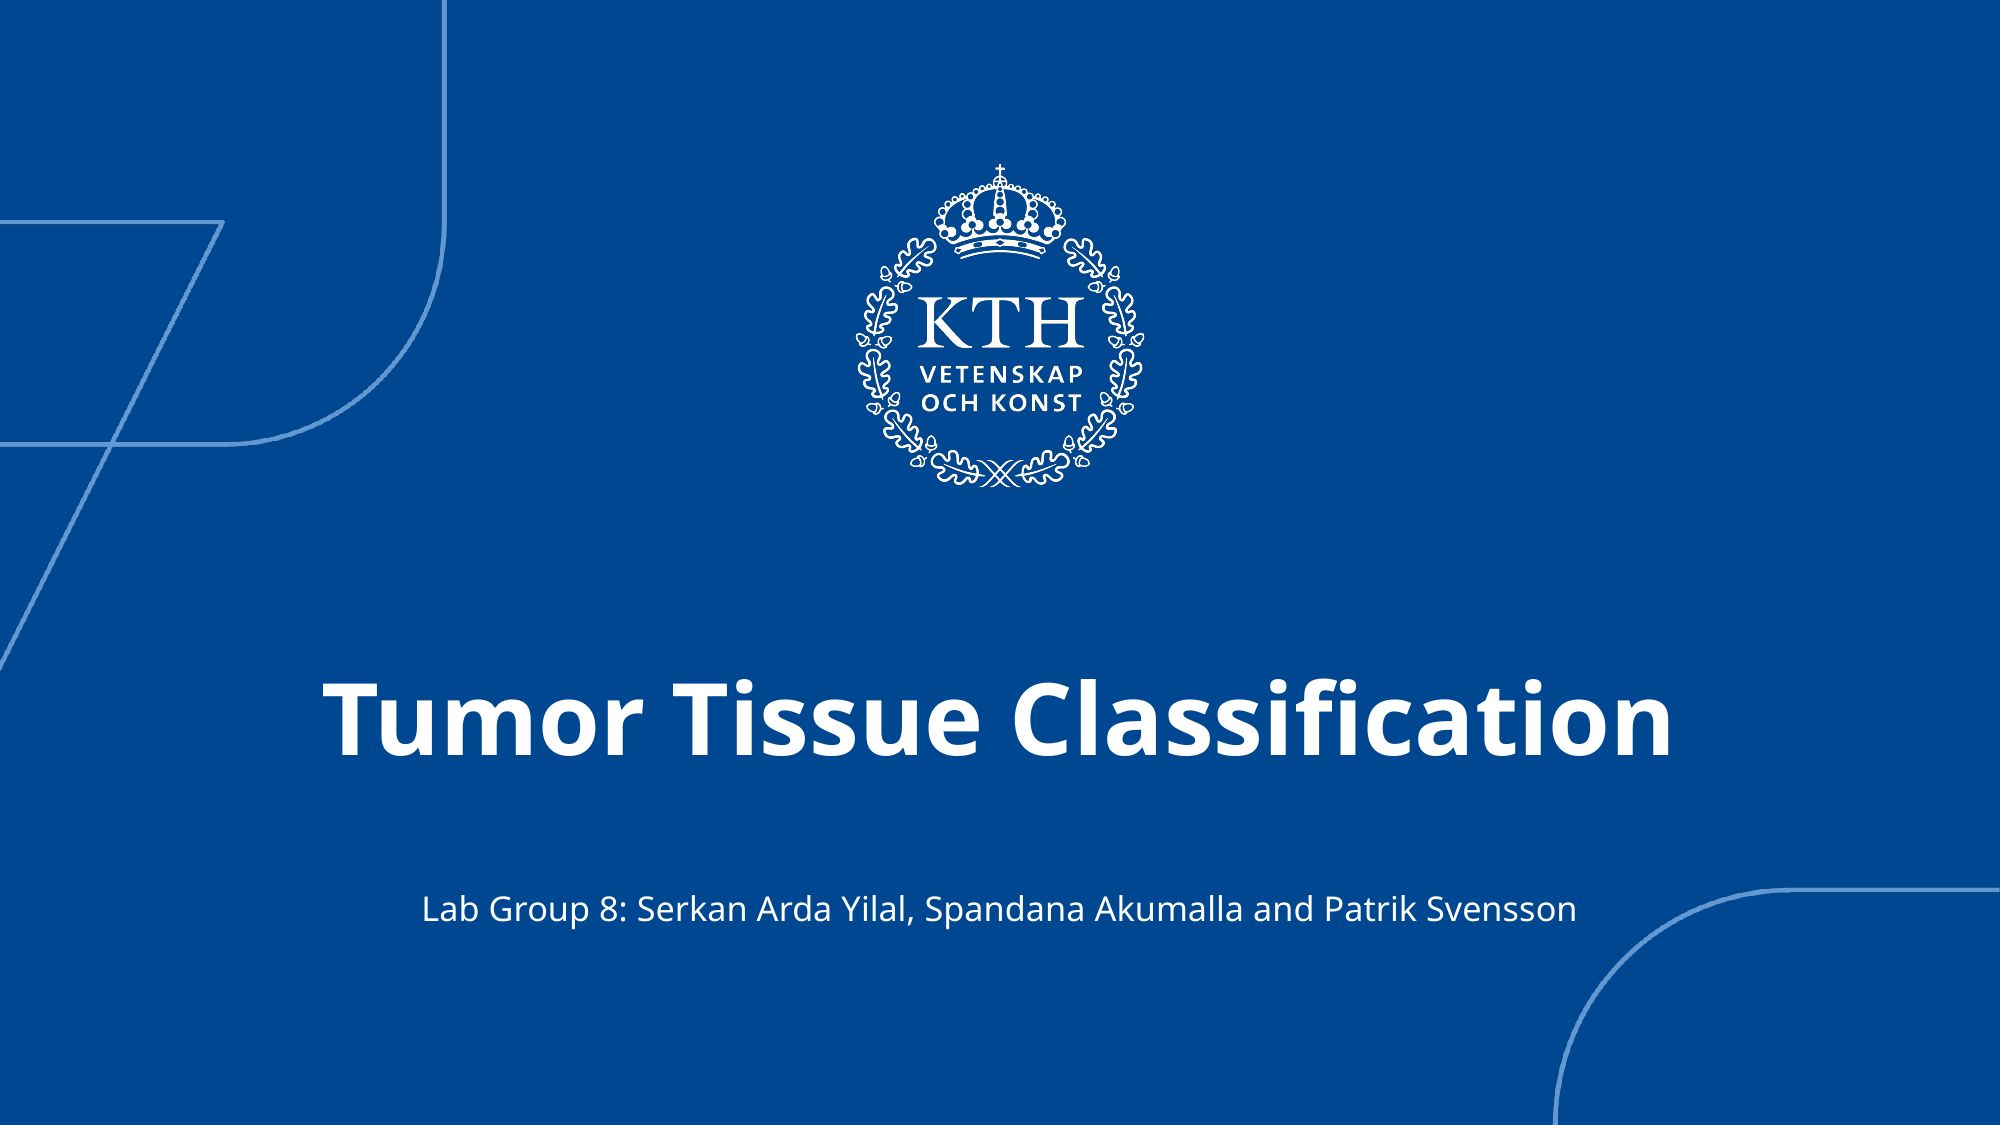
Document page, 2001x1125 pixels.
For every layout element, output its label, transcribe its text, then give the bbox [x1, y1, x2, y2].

subtitle Lab Group 8: Serkan Arda Yilal, Spandana Akumalla and Patrik Svensson [349, 883, 1650, 960]
picture [855, 163, 1145, 488]
picture [1503, 818, 2000, 1125]
title Tumor Tissue Classification [278, 585, 1722, 858]
picture [0, 0, 522, 761]
